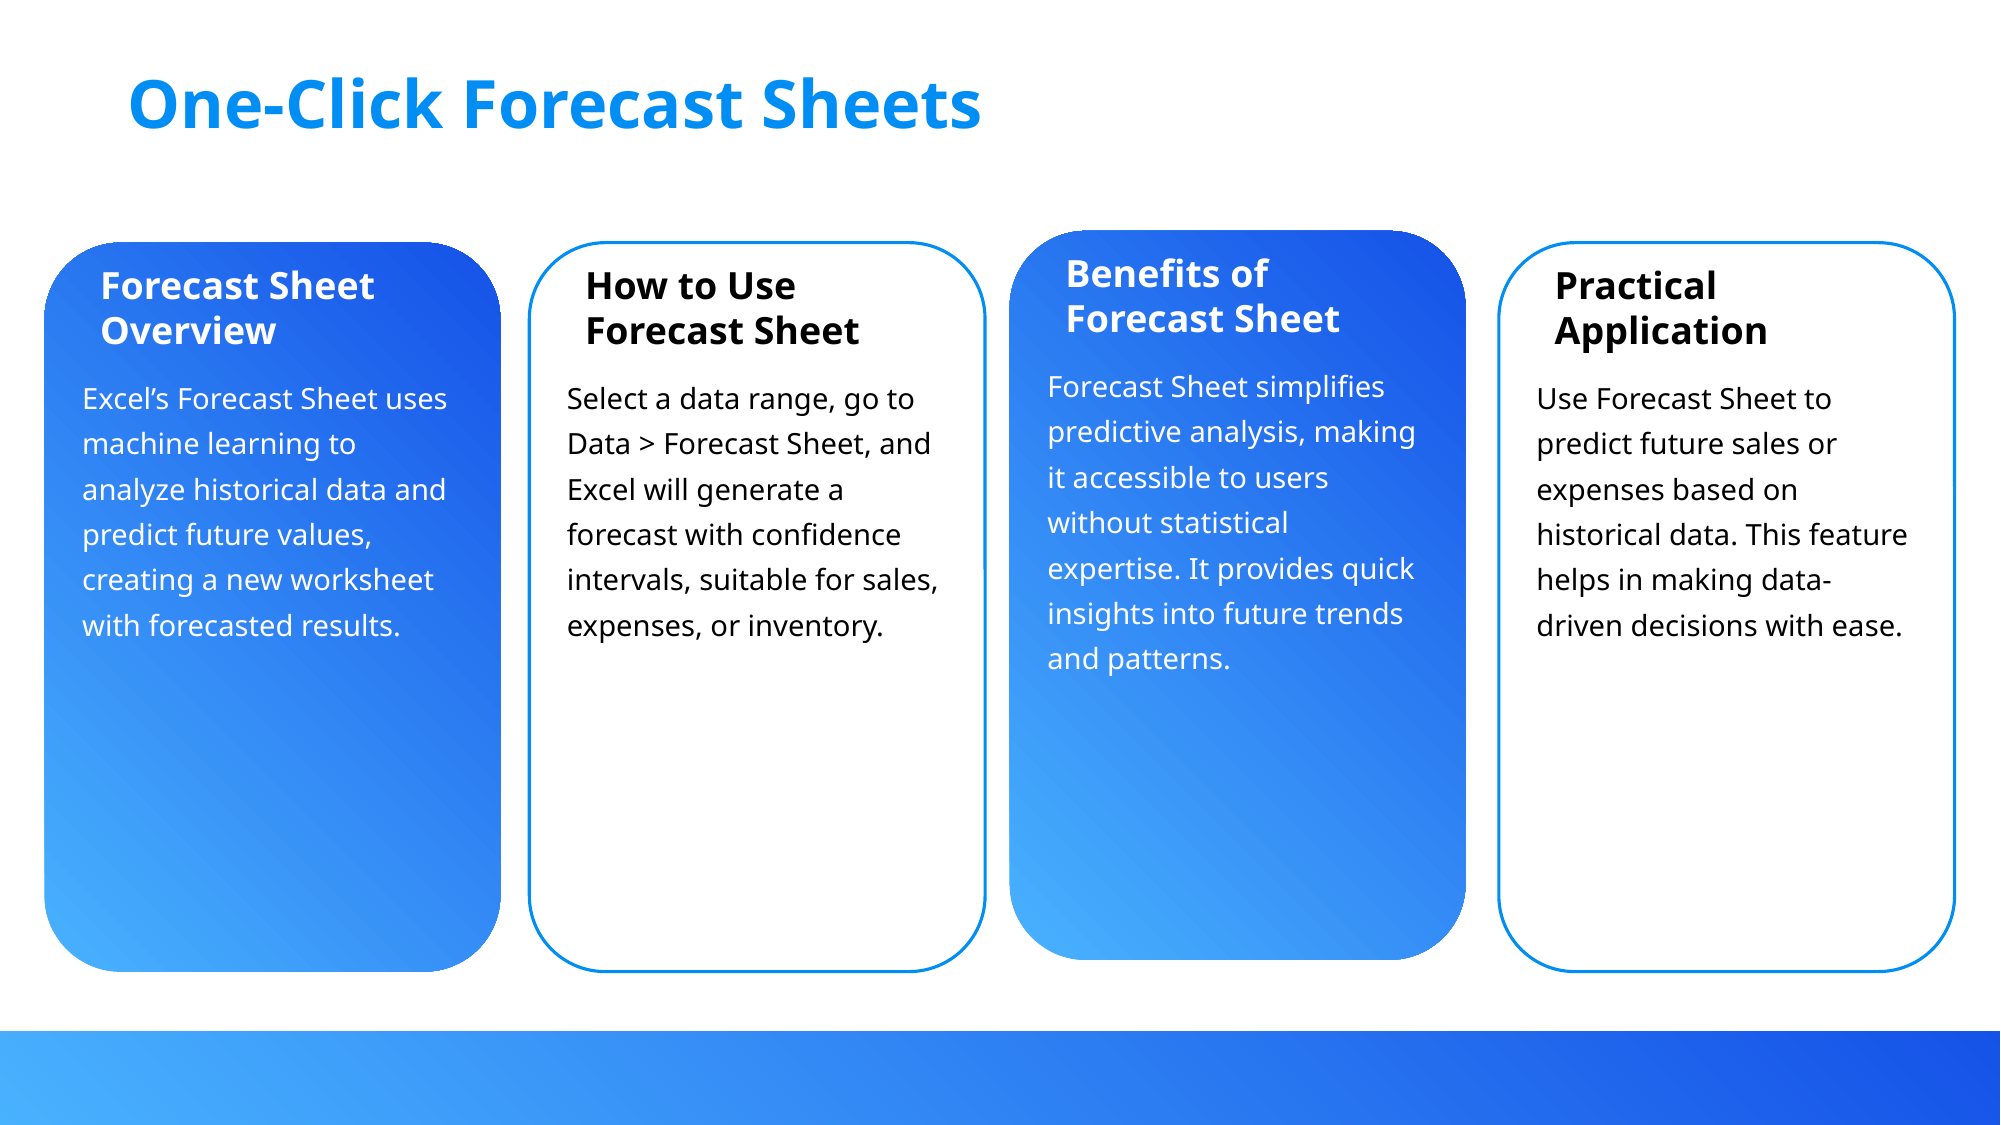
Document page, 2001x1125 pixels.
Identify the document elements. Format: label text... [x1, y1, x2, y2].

text_box How to Use Forecast Sheet [570, 254, 945, 360]
text_box Select a data range, go to Data > Forecast Sheet, and Excel will generate a forecast with confidence intervals, suitable for sales, expenses, or inventory. [551, 362, 963, 650]
text_box One-Click Forecast Sheets [112, 54, 1720, 150]
text_box Excel’s Forecast Sheet uses machine learning to analyze historical data and predict future values, creating a new worksheet with forecasted results. [67, 362, 478, 650]
text_box [1009, 230, 1466, 960]
text_box Forecast Sheet Overview [85, 254, 460, 360]
text_box [529, 242, 986, 972]
text_box Use Forecast Sheet to predict future sales or expenses based on historical data. This feature helps in making data-driven decisions with ease. [1521, 362, 1932, 650]
text_box Forecast Sheet simplifies predictive analysis, making it accessible to users without statistical expertise. It provides quick insights into future trends and patterns. [1032, 350, 1443, 684]
text_box Practical Application [1539, 254, 1914, 360]
text_box [1498, 242, 1955, 972]
text_box [0, 1031, 2000, 1125]
text_box Benefits of Forecast Sheet [1050, 242, 1425, 348]
text_box [44, 242, 501, 972]
